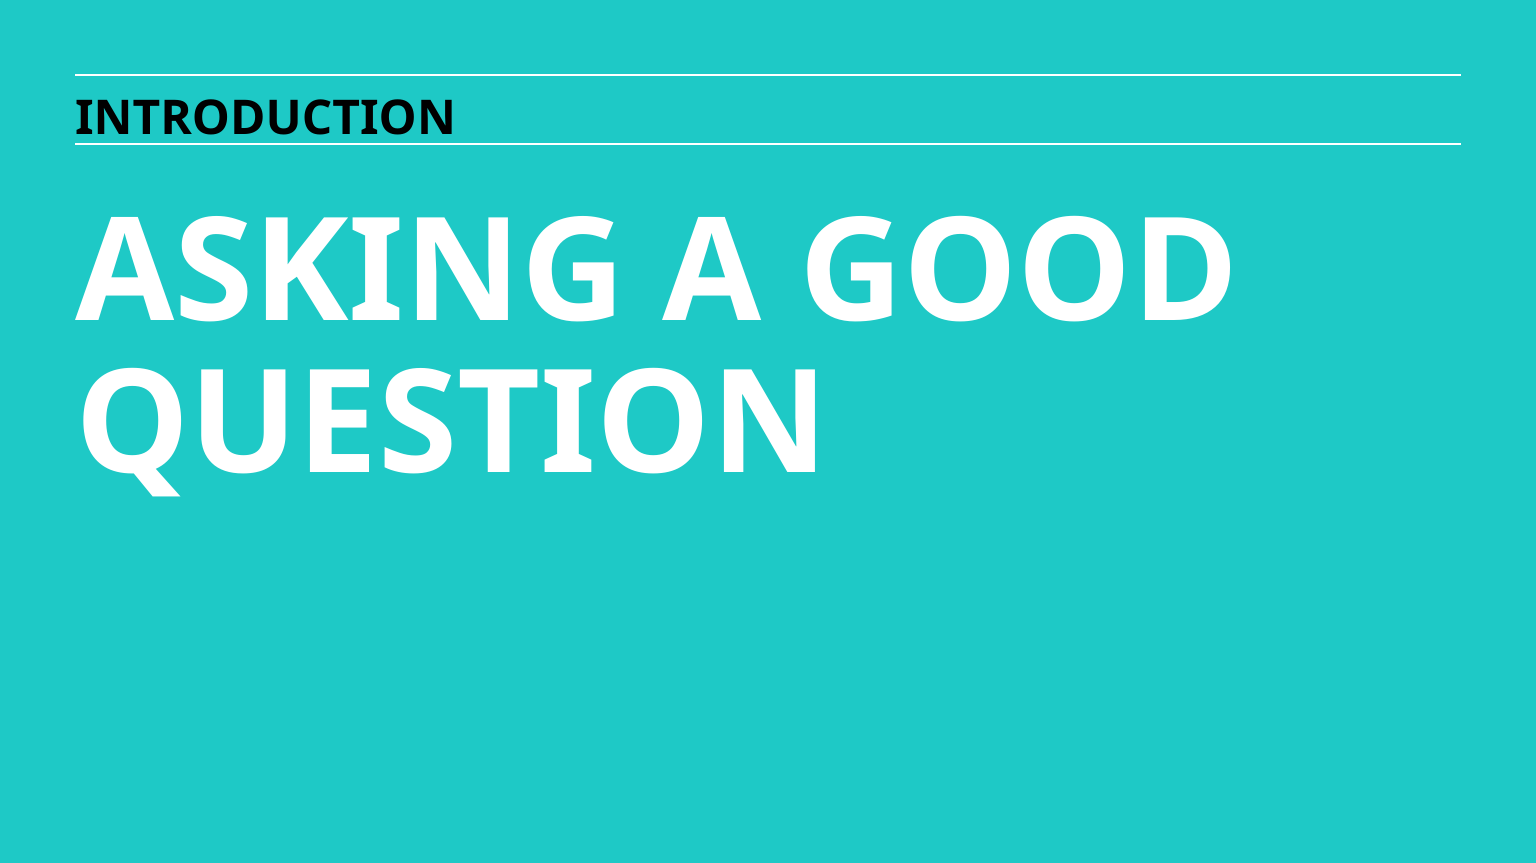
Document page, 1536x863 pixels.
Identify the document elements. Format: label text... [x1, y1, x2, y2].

text_box ASKING A GOOD QUESTION [74, 173, 1461, 506]
text_box INTRODUCTION [75, 86, 1275, 138]
